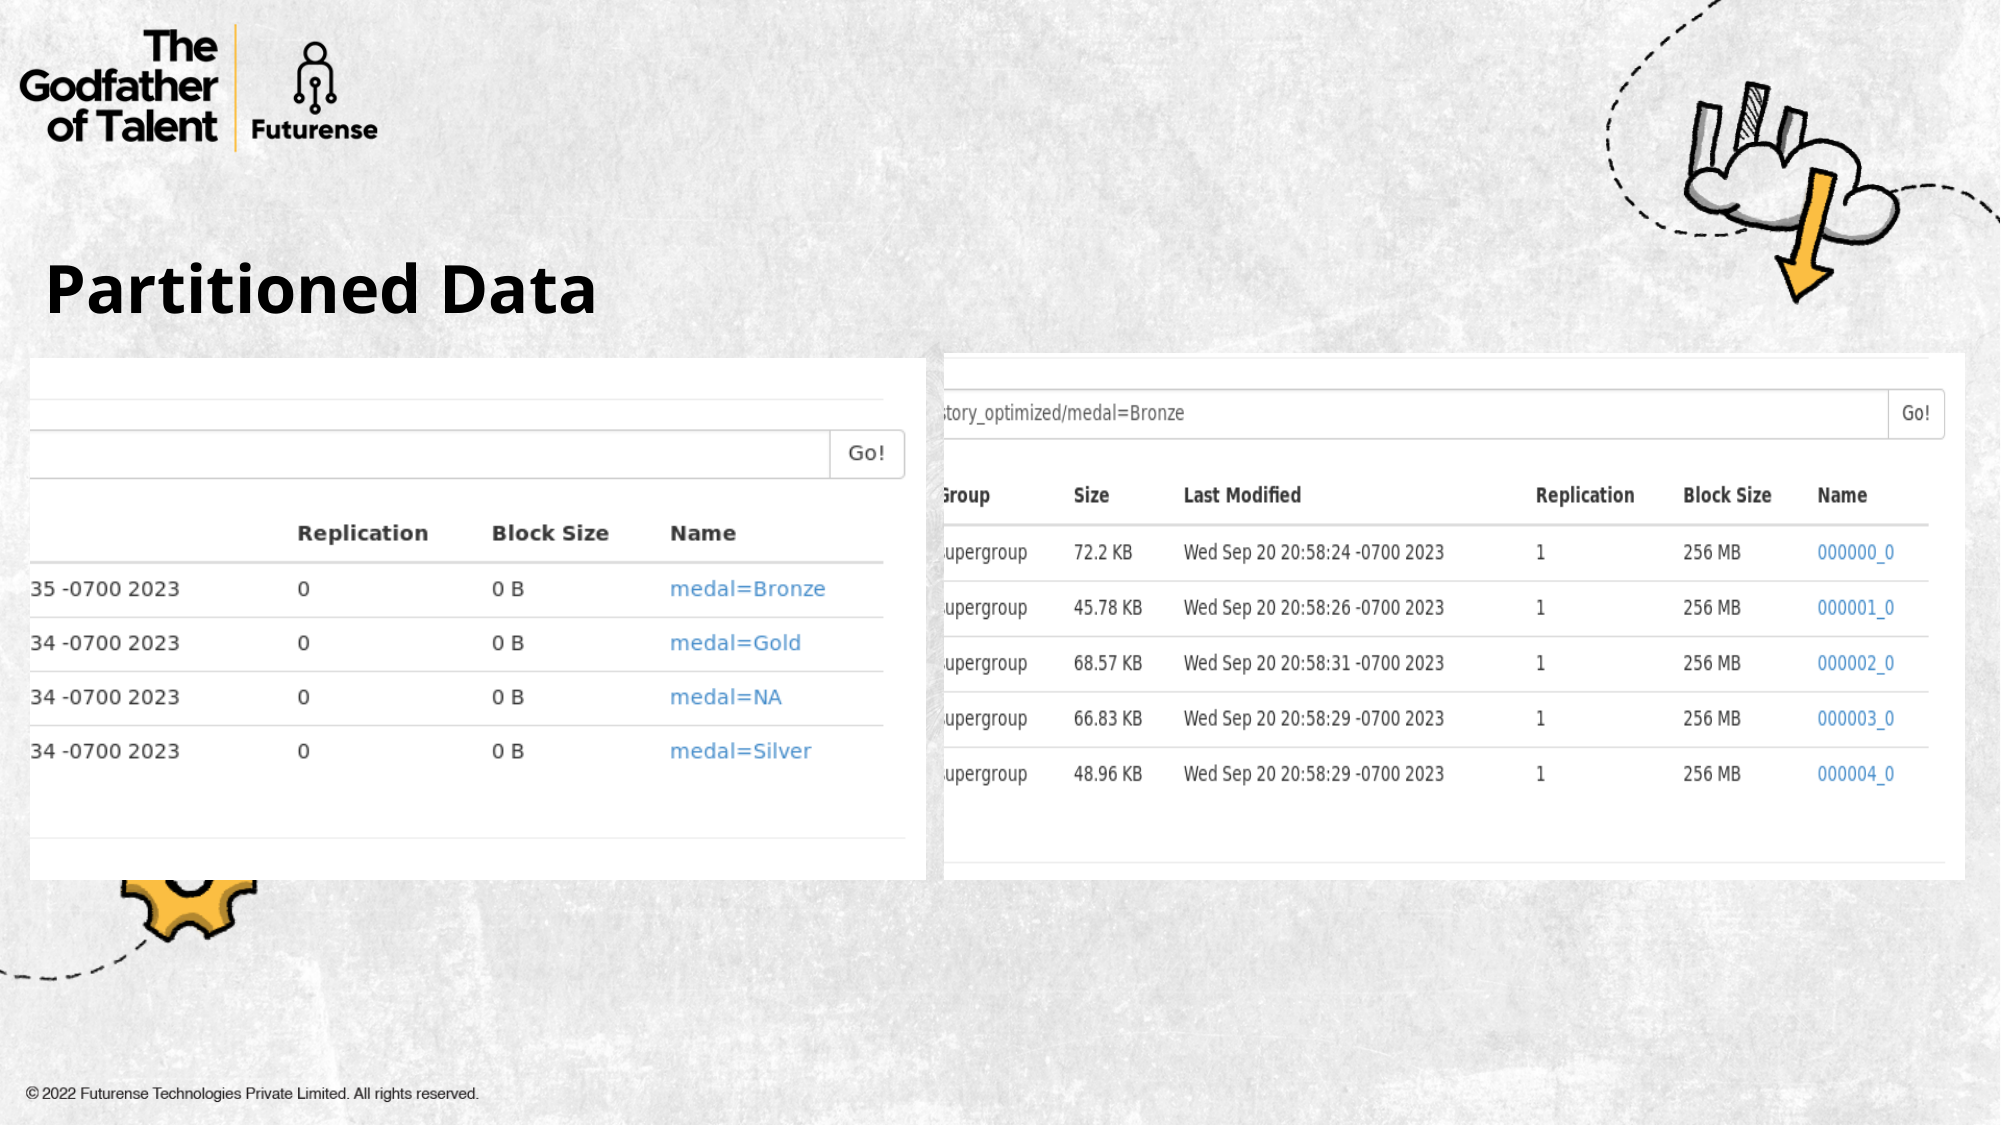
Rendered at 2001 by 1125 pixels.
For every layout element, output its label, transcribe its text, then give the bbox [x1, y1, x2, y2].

picture [0, 0, 2001, 1125]
text_box Partitioned Data [0, 232, 1215, 330]
